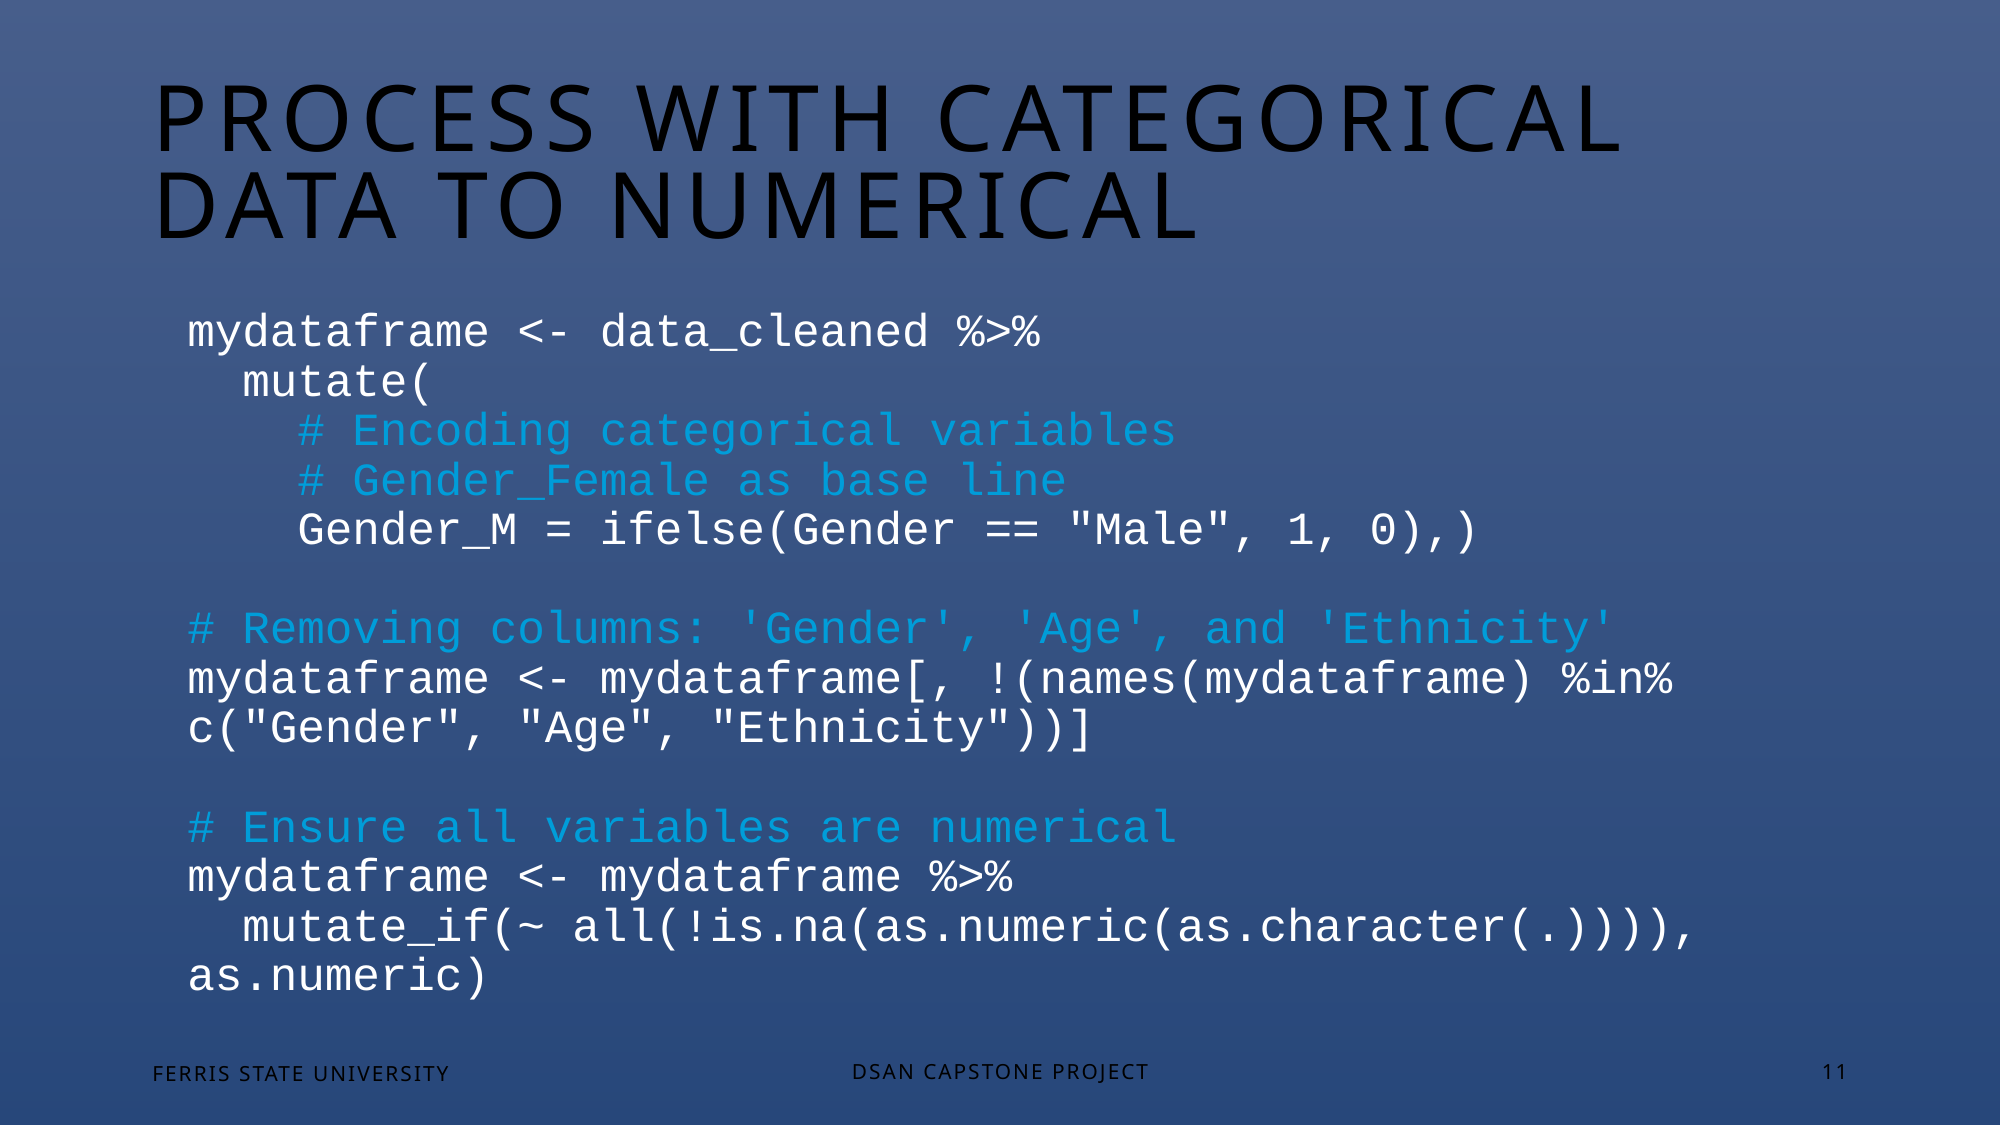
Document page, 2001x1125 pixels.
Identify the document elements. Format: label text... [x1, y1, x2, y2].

slide_number 11 [1412, 1042, 1863, 1103]
slide_number FERRIS STATE UNIVERSITY [137, 1042, 588, 1103]
list mydataframe <- data_cleaned %>% mutate( # Encoding categorical variables # Gender_Female as base line Gender_M = ifelse(Gender == "Male", 1, 0),) # Removing columns: 'Gender', 'Age', and 'Ethnicity' mydataframe <- mydataframe[, !(names(mydataframe) %in% c("Gender", "Age", "Ethnicity"))] # Ensure all variables are numerical mydataframe <- mydataframe %>% mutate_if(~ all(!is.na(as.numeric(as.character(.)))), as.numeric) [137, 299, 1863, 1014]
title Process with Categorical Data to Numerical [137, 59, 1863, 278]
footer DSAN Capstone Project [662, 1042, 1338, 1103]
